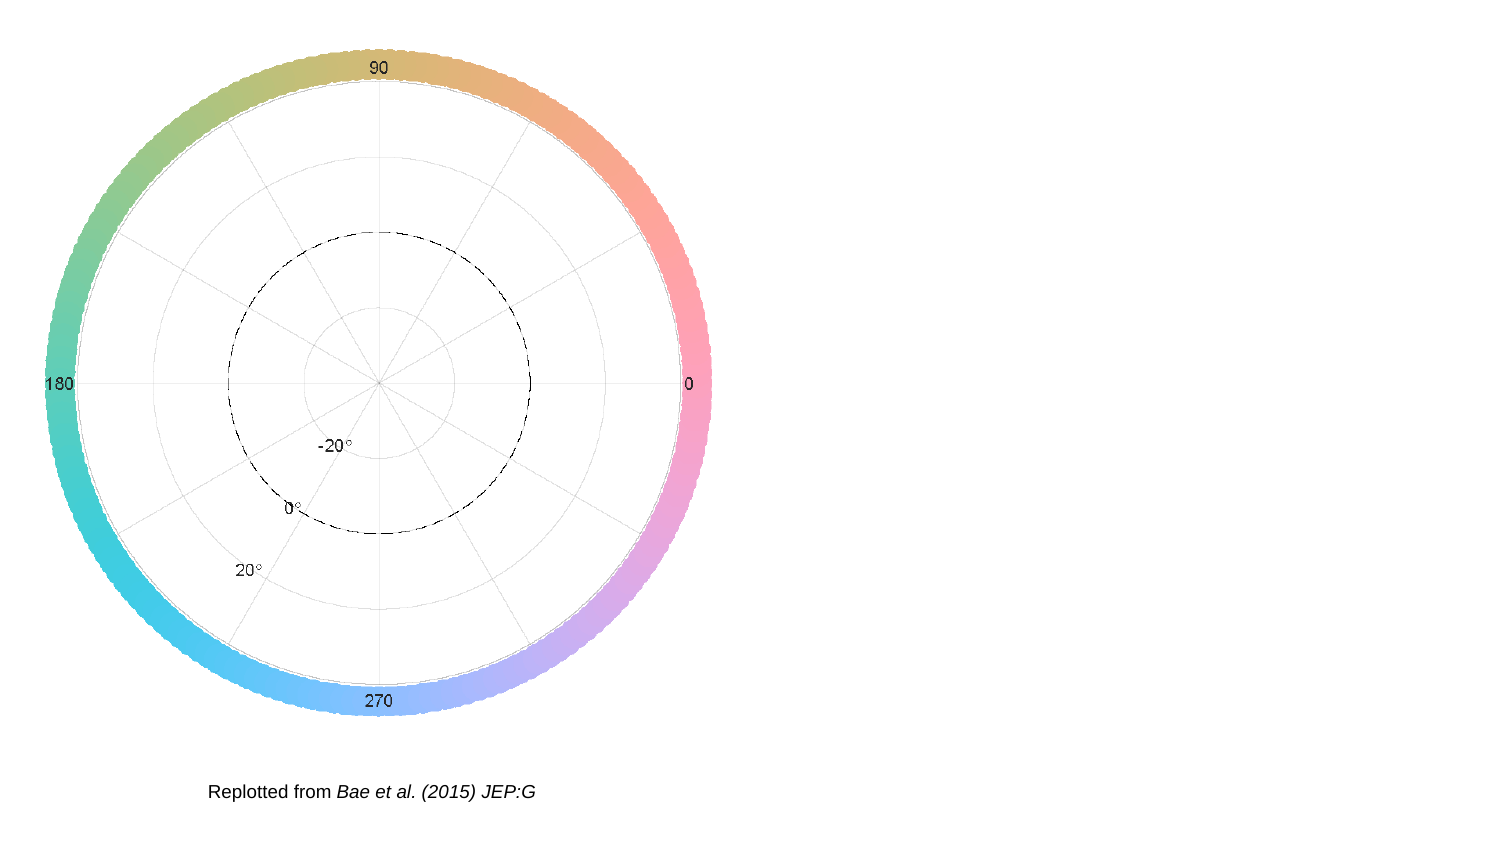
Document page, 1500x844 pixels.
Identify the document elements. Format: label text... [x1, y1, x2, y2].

picture [45, 49, 715, 719]
text_box Replotted from Bae et al. (2015) JEP:G [45, 768, 551, 814]
